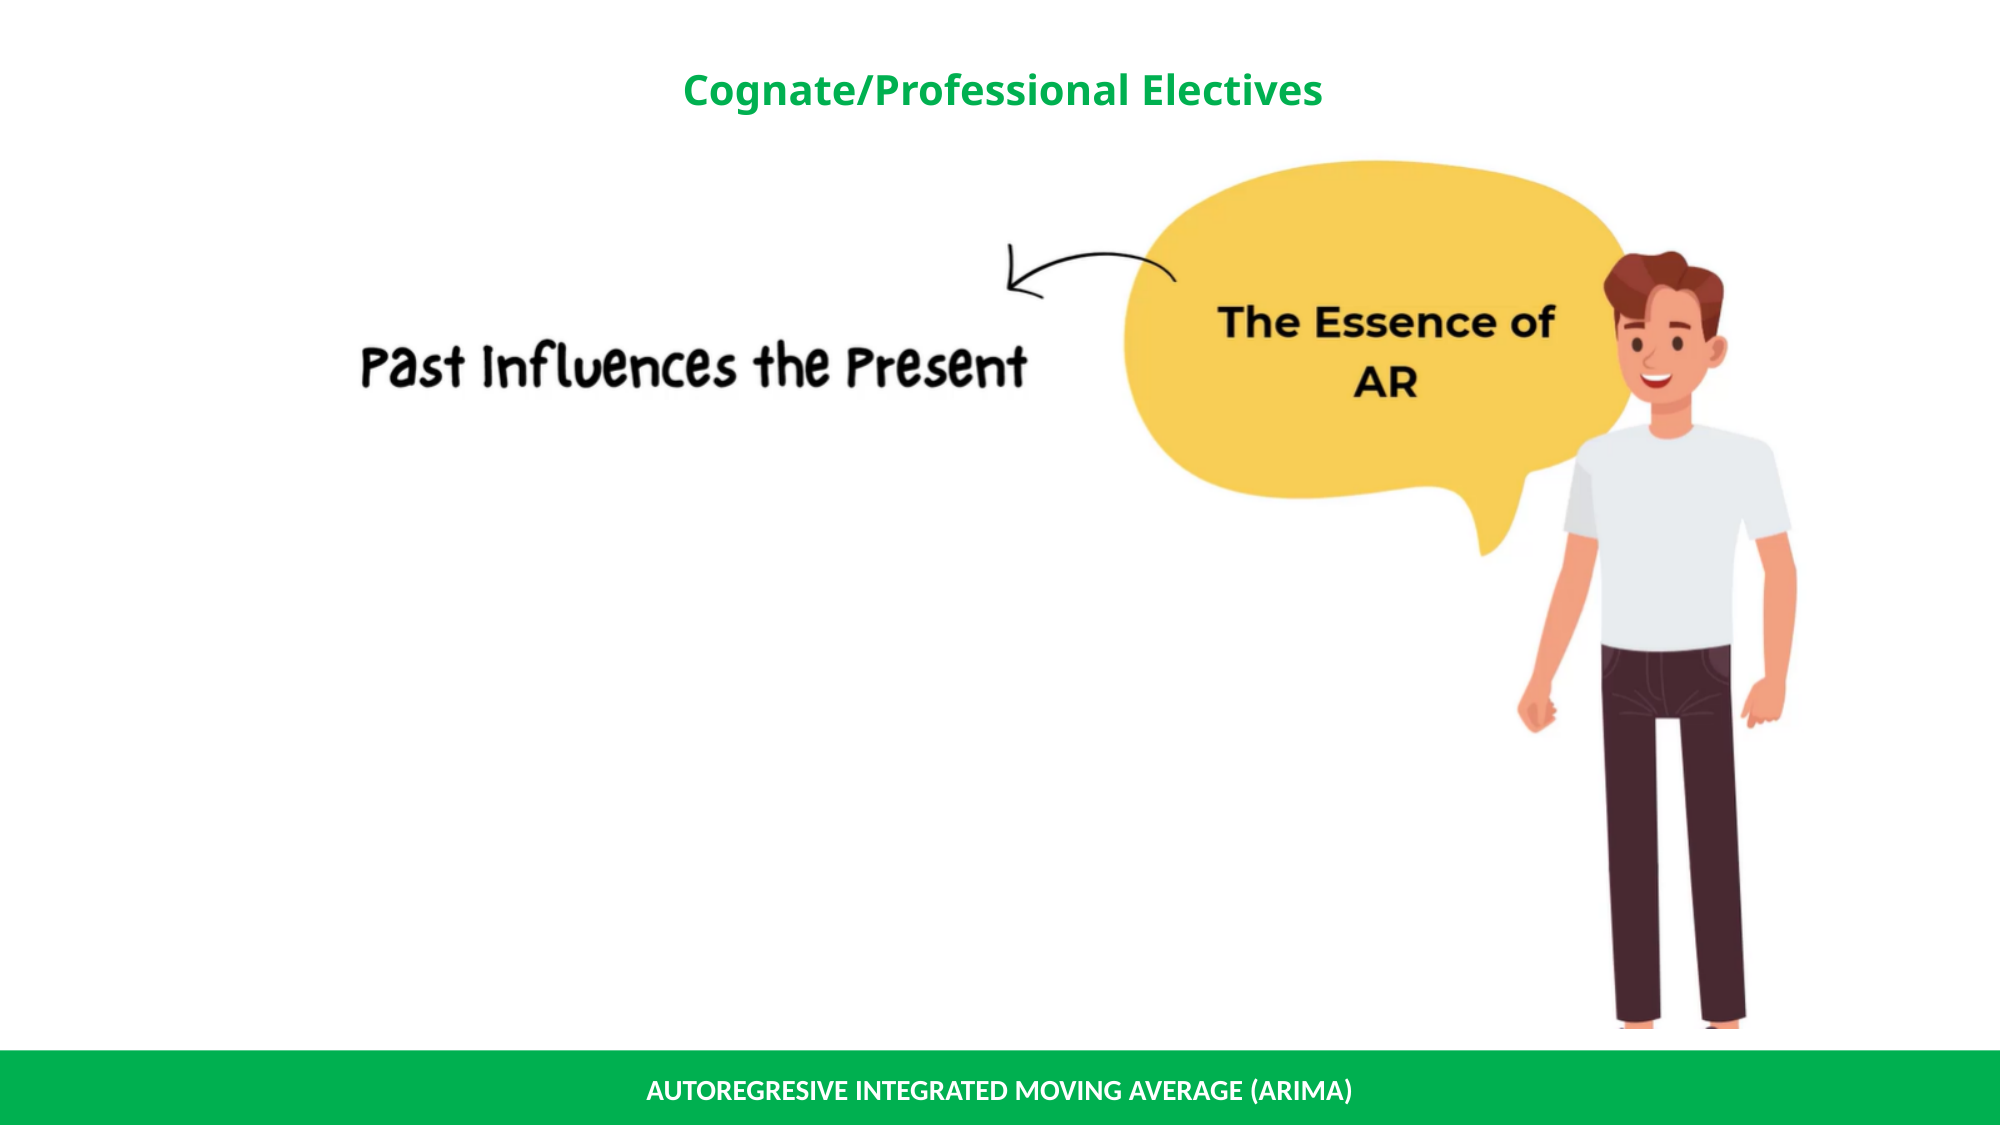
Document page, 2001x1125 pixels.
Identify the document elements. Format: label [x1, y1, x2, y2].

picture [185, 141, 1815, 1029]
